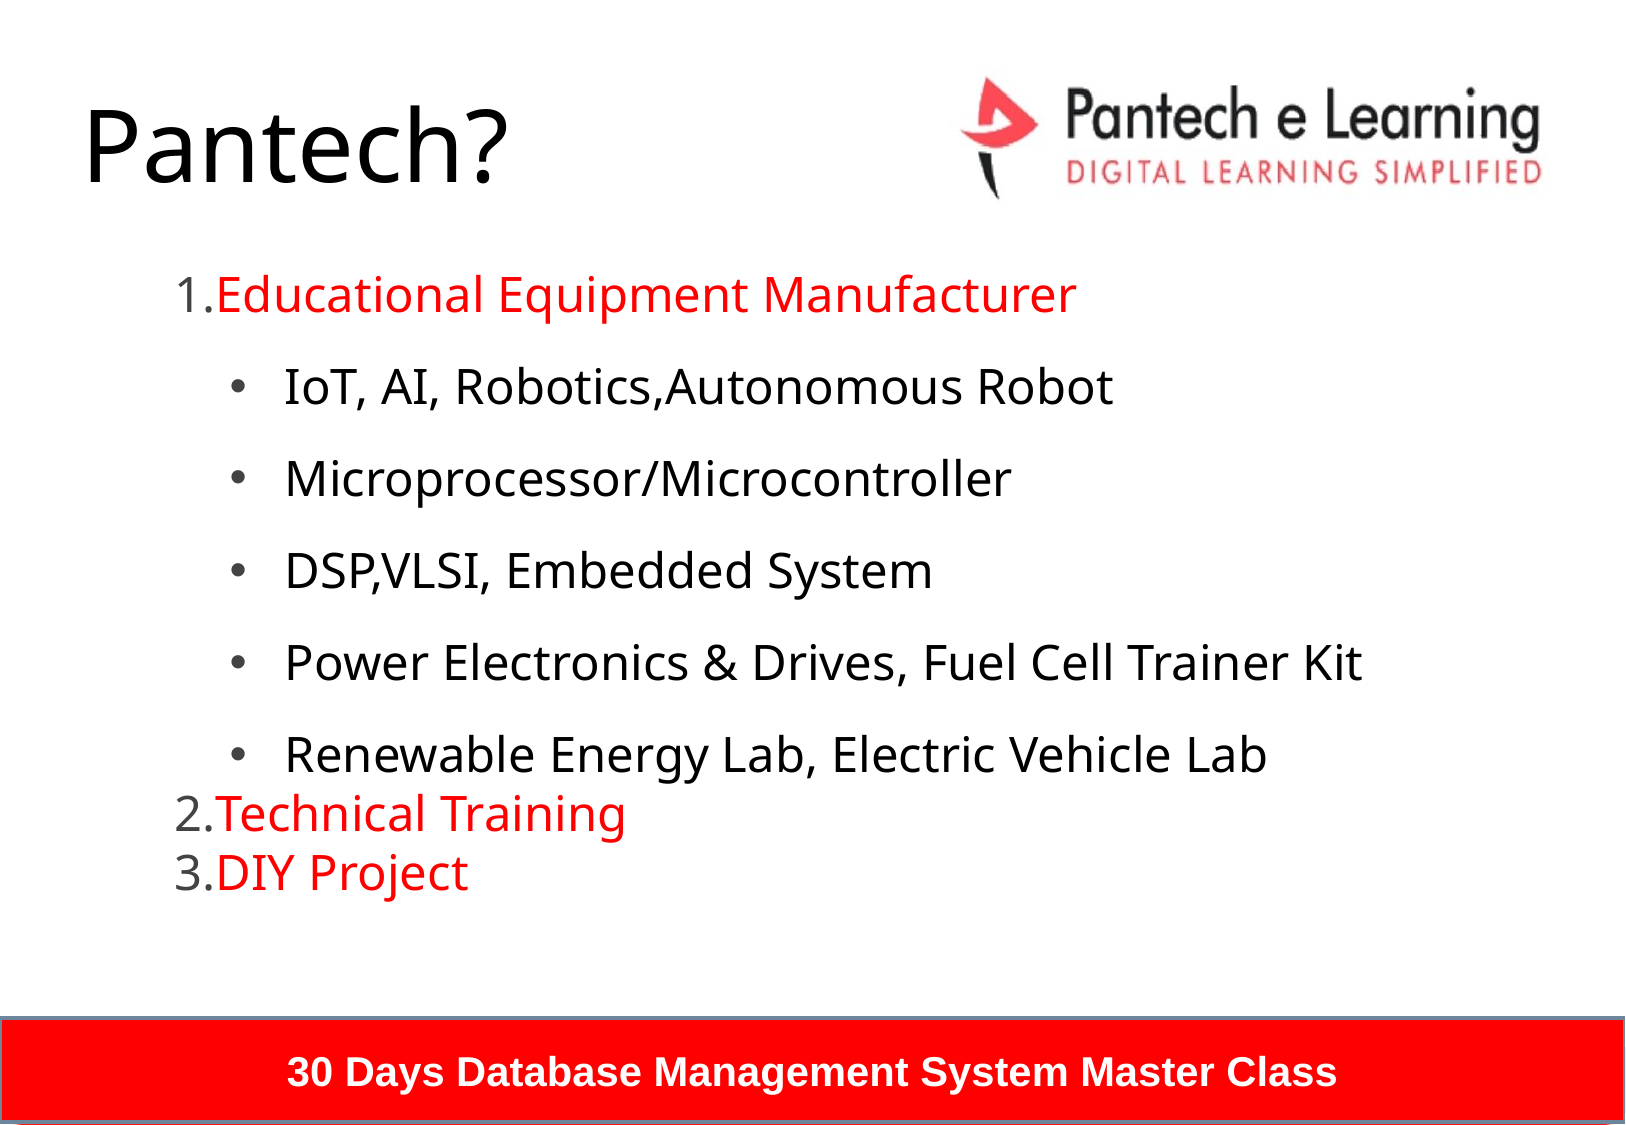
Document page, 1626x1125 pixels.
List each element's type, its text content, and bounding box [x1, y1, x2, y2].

list Educational Equipment Manufacturer IoT, AI, Robotics,Autonomous Robot Microprocessor/Microcontroller DSP,VLSI, Embedded System Power Electronics & Drives, Fuel Cell Trainer Kit Renewable Energy Lab, Electric Vehicle Lab Technical Training DIY Project [141, 248, 1511, 979]
text_box 30 Days Database Management System Master Class [0, 1016, 1625, 1124]
picture [0, 0, 1626, 1125]
title Pantech? [81, 90, 1546, 195]
